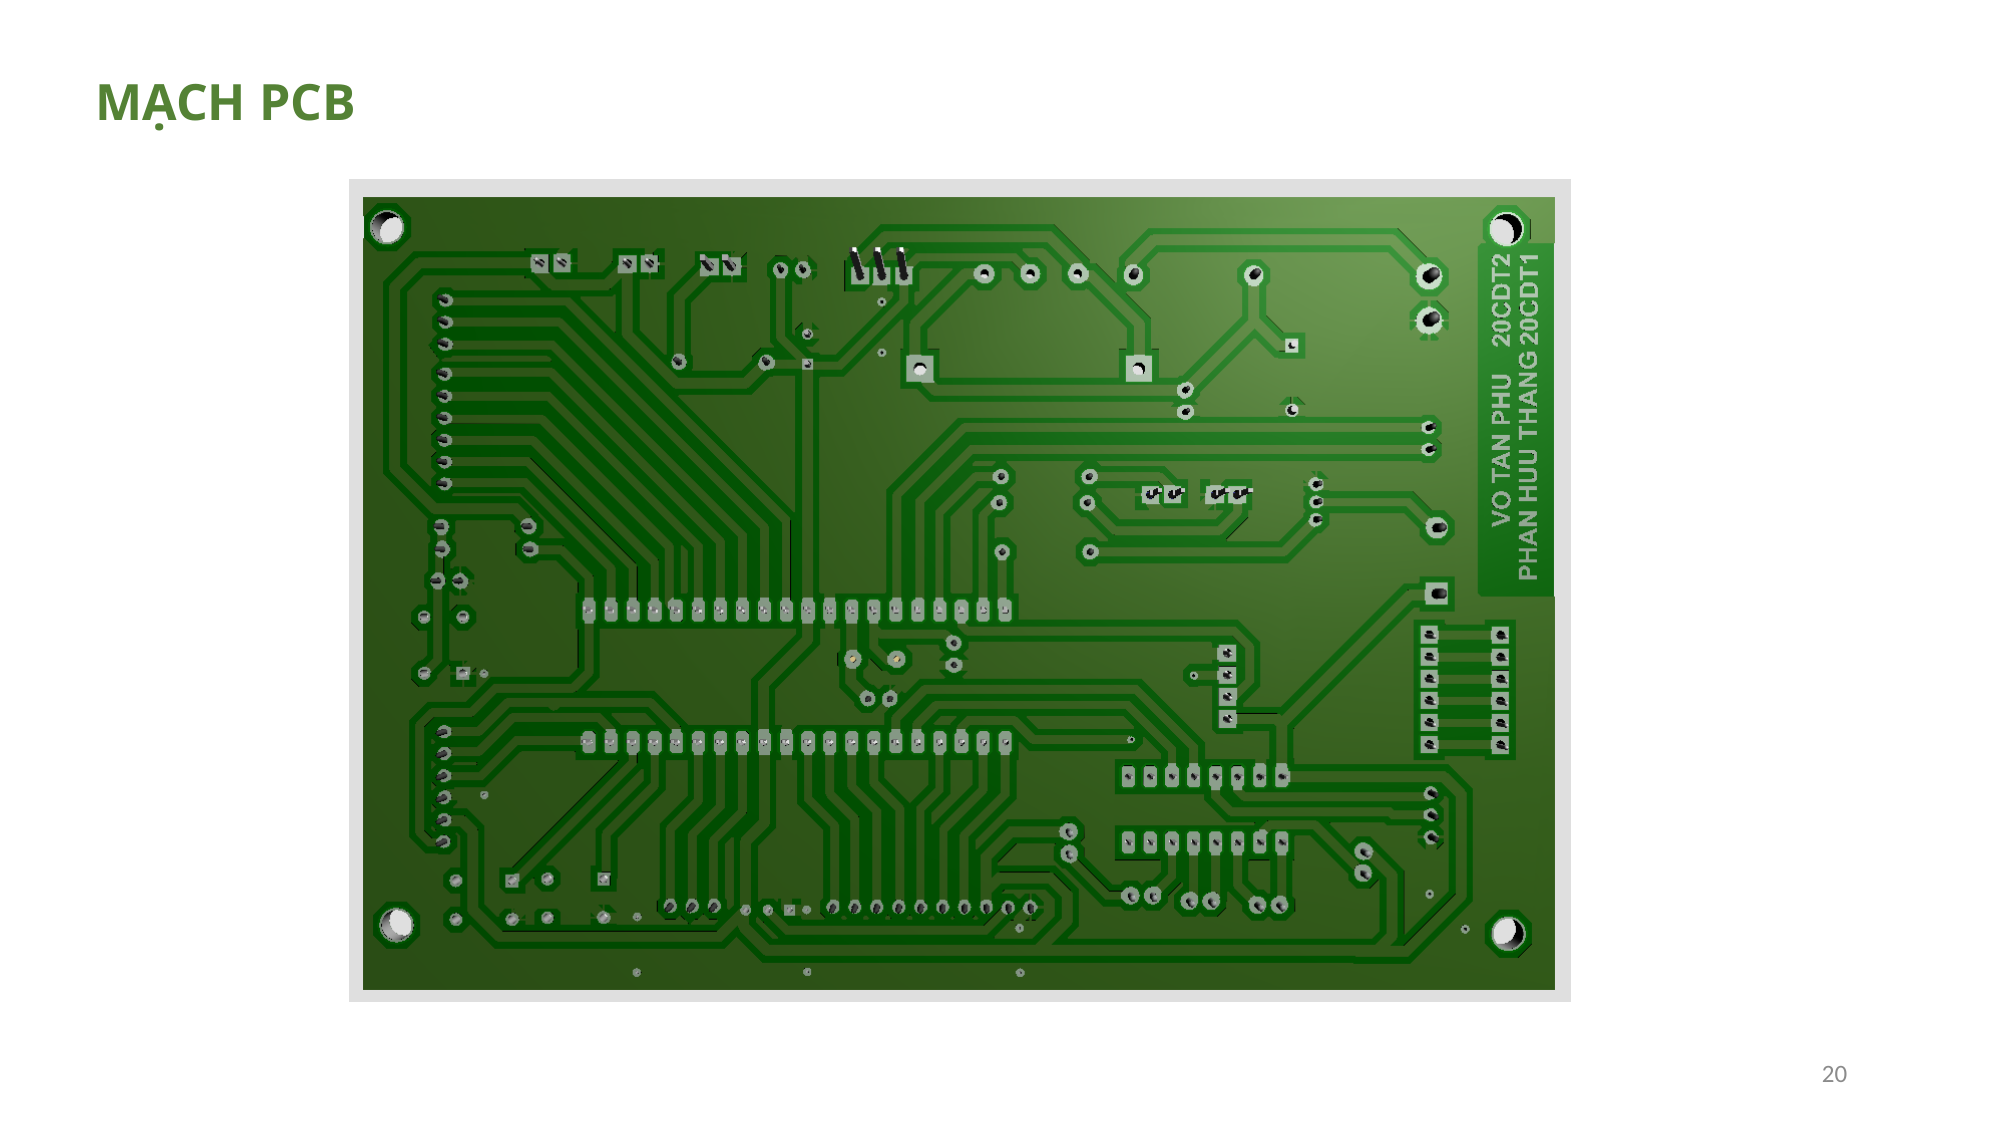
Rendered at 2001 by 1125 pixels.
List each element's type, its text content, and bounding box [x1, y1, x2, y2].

slide_number 20 [1412, 1042, 1863, 1103]
picture [348, 179, 1571, 1002]
text_box MẠCH PCB [80, 63, 1742, 139]
